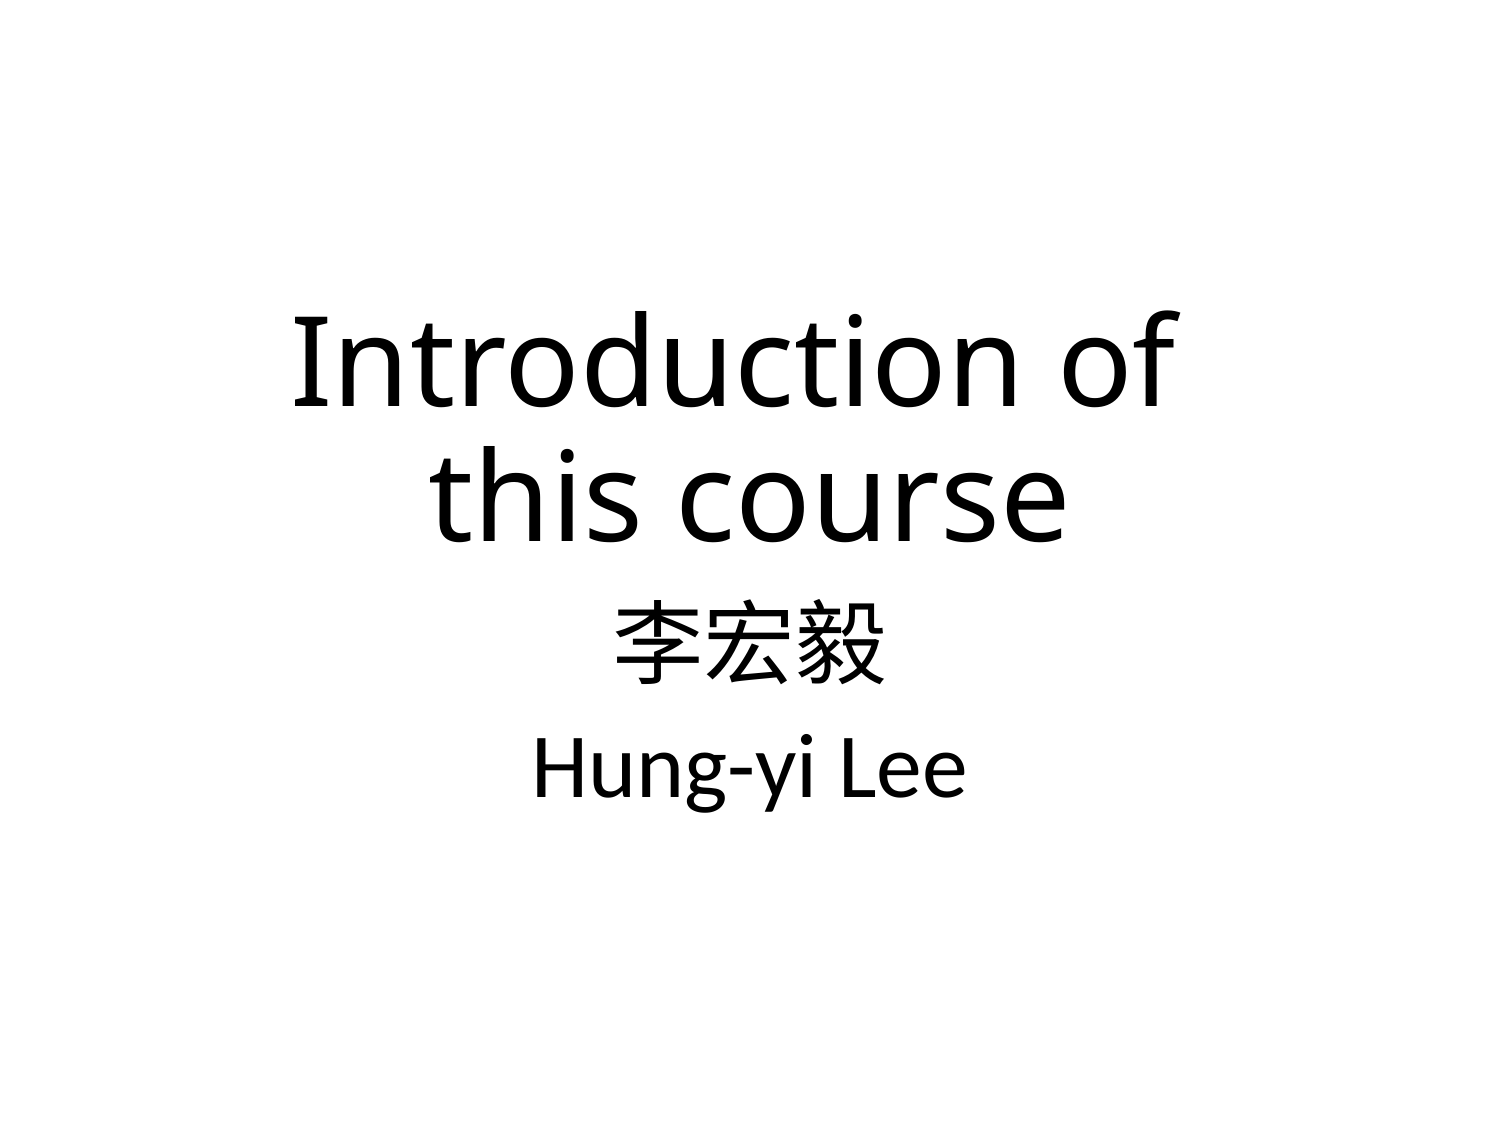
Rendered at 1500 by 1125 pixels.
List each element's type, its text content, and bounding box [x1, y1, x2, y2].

subtitle 李宏毅 Hung-yi Lee [187, 590, 1313, 863]
title Introduction of this course [112, 184, 1388, 576]
